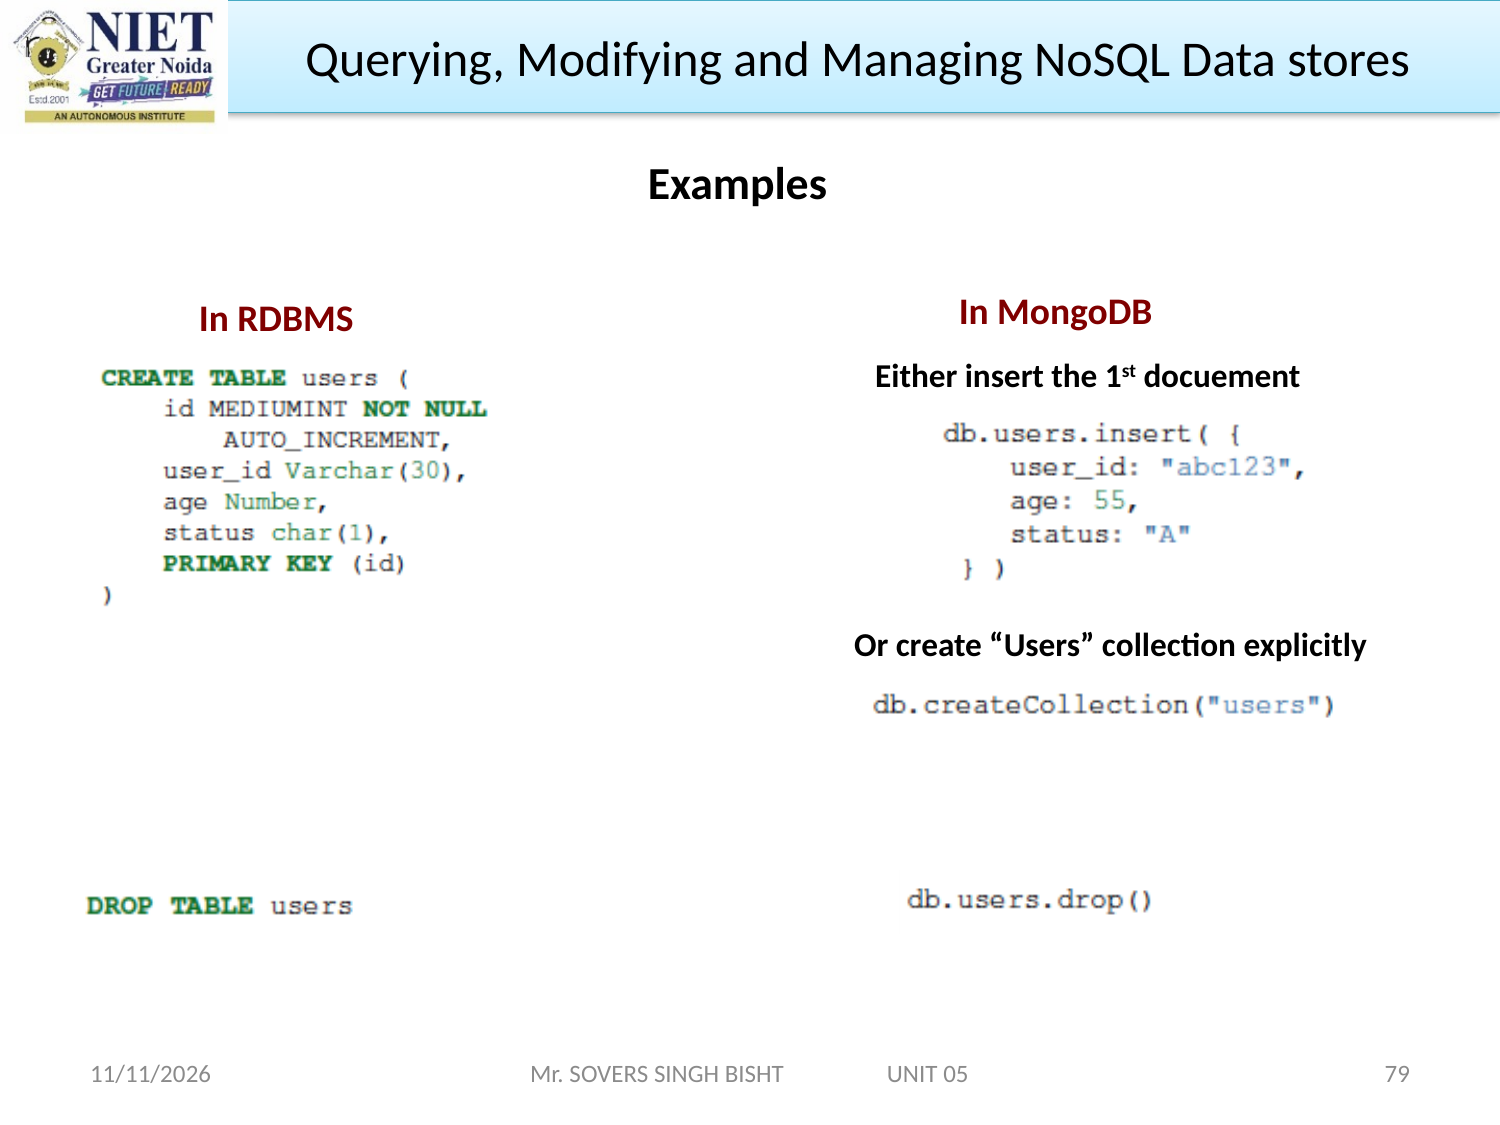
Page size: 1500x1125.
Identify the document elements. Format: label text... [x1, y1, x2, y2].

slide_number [75, 1042, 425, 1103]
text_box Querying, Modifying and Managing NoSQL Data stores [229, 0, 1500, 113]
text_box In MongoDB [943, 279, 1168, 340]
picture [92, 355, 585, 644]
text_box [79, 870, 1213, 940]
text_box Or create “Users” collection explicitly [839, 615, 1383, 671]
picture [932, 414, 1363, 589]
text_box In RDBMS [184, 286, 369, 347]
text_box Either insert the 1st docuement [860, 347, 1316, 402]
footer Mr. SOVERS SINGH BISHT UNIT 05 [512, 1042, 988, 1103]
picture [867, 686, 1383, 752]
picture [0, 0, 228, 134]
title Examples [62, 120, 1413, 275]
slide_number 79 [1074, 1042, 1425, 1103]
